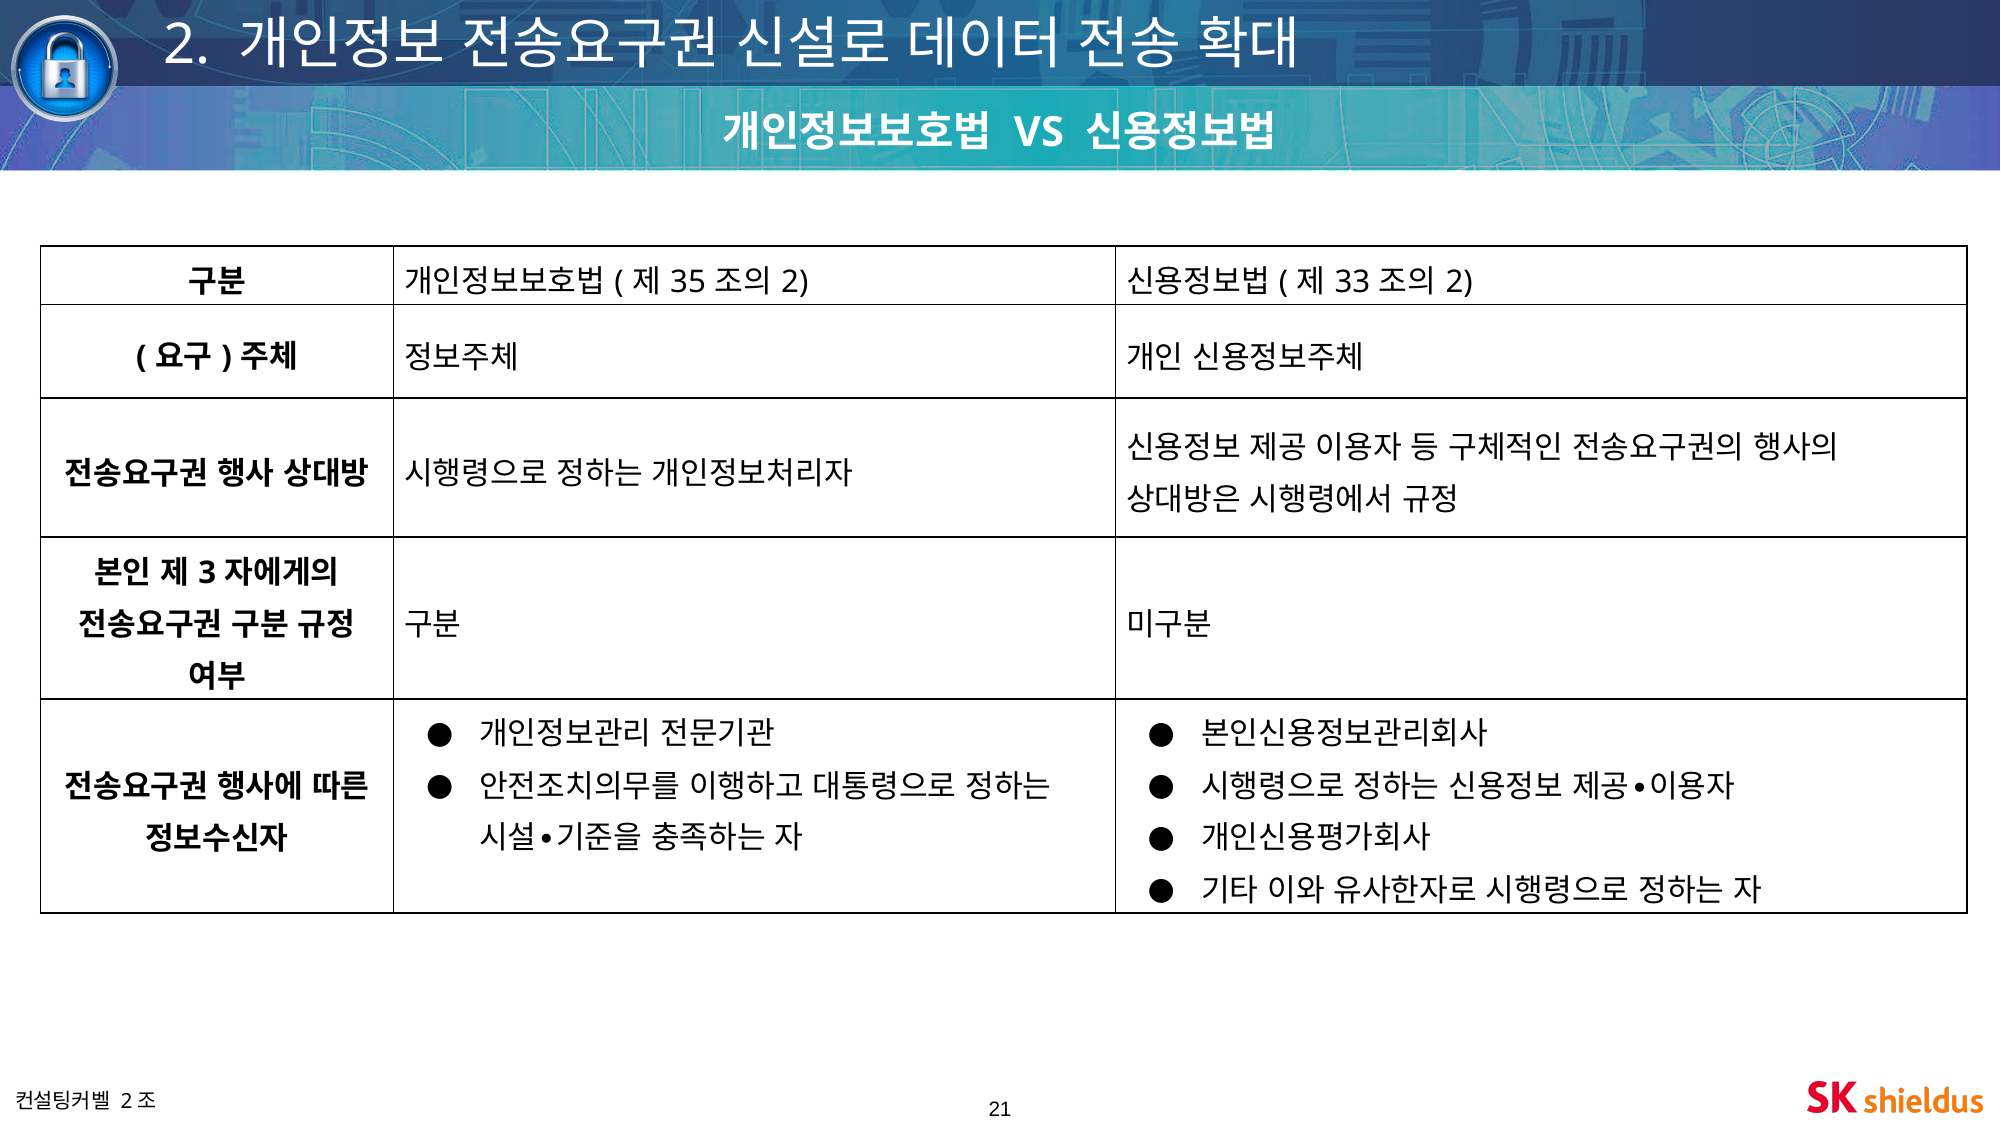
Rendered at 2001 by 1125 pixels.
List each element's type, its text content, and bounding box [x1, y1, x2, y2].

slide_number ‹#› [939, 1088, 1060, 1125]
table_cell 개인정보관리 전문기관 안전조치의무를 이행하고 대통령으로 정하는 시설∙기준을 충족하는 자 [394, 700, 1115, 912]
table_cell 본인신용정보관리회사 시행령으로 정하는 신용정보 제공∙이용자 개인신용평가회사 기타 이와 유사한자로 시행령으로 정하는 자 [1116, 700, 1966, 912]
text_box 2. 개인정보 전송요구권 신설로 데이터 전송 확대 [148, 0, 1621, 86]
table_cell 정보주체 [394, 305, 1115, 397]
picture [1807, 1081, 1983, 1113]
table_header 개인정보보호법(제35조의2) [394, 247, 1115, 304]
table_cell (요구)주체 [41, 305, 393, 397]
table_cell 전송요구권 행사 상대방 [41, 399, 393, 536]
table_cell 구분 [394, 538, 1115, 698]
table_cell 전송요구권 행사에 따른 정보수신자 [41, 700, 393, 912]
table_cell 신용정보 제공 이용자 등 구체적인 전송요구권의 행사의 상대방은 시행령에서 규정 [1116, 399, 1966, 536]
table_cell 본인 제3자에게의 전송요구권 구분 규정 여부 [41, 538, 393, 698]
table_header 구분 [41, 247, 393, 304]
table_cell 개인 신용정보주체 [1116, 305, 1966, 397]
table_header 신용정보법(제33조의2) [1116, 247, 1966, 304]
text_box 개인정보보호법 VS 신용정보법 [0, 89, 2000, 172]
table_cell 시행령으로 정하는 개인정보처리자 [394, 399, 1115, 536]
picture [0, 15, 2000, 89]
table_cell 미구분 [1116, 538, 1966, 698]
